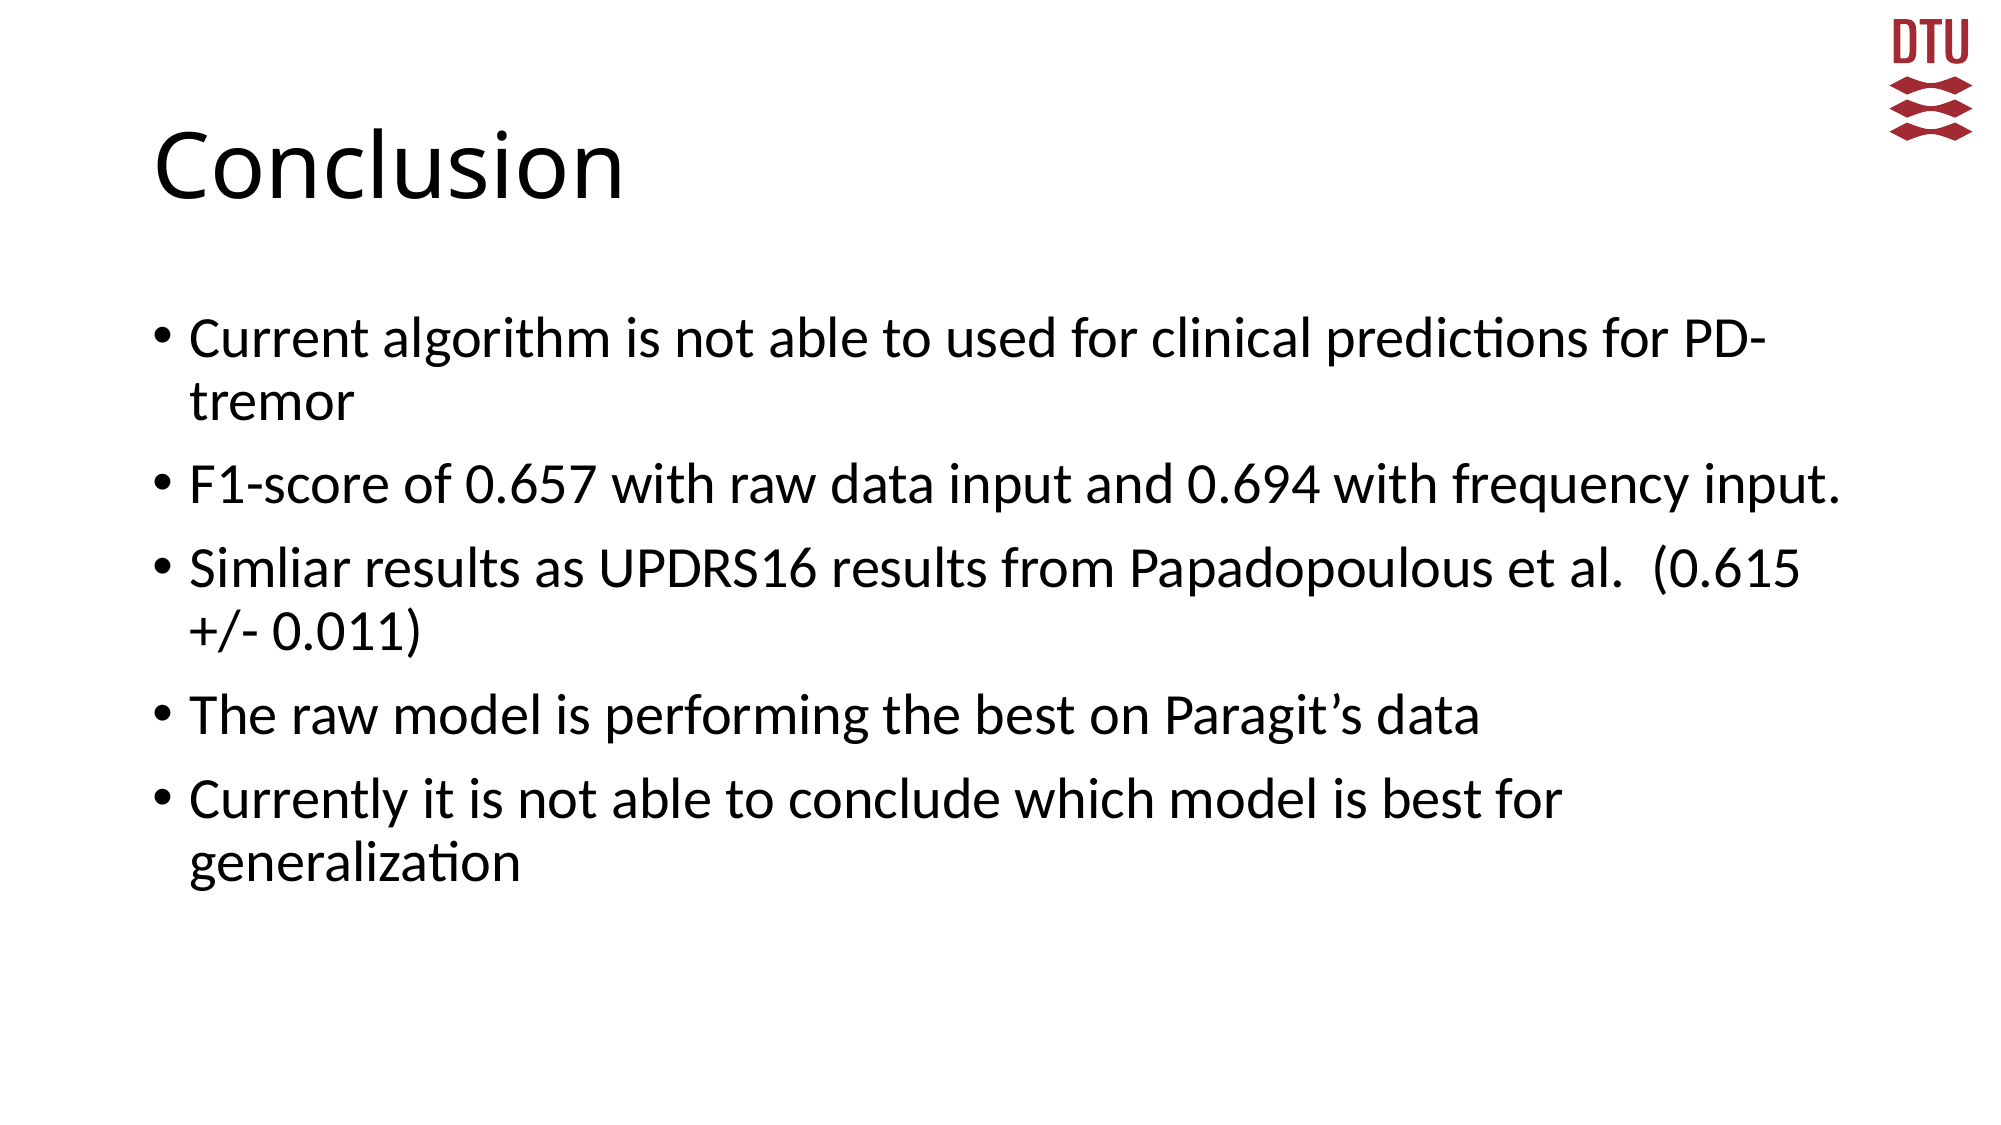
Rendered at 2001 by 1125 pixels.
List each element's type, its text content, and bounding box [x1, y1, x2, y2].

title Conclusion [137, 59, 1863, 278]
list Current algorithm is not able to used for clinical predictions for PD-tremor F1-score of 0.657 with raw data input and 0.694 with frequency input. Simliar results as UPDRS16 results from Papadopoulous et al. (0.615 +/- 0.011) The raw model is performing the best on Paragit’s data Currently it is not able to conclude which model is best for generalization [137, 299, 1863, 1014]
picture [1889, 19, 1973, 141]
